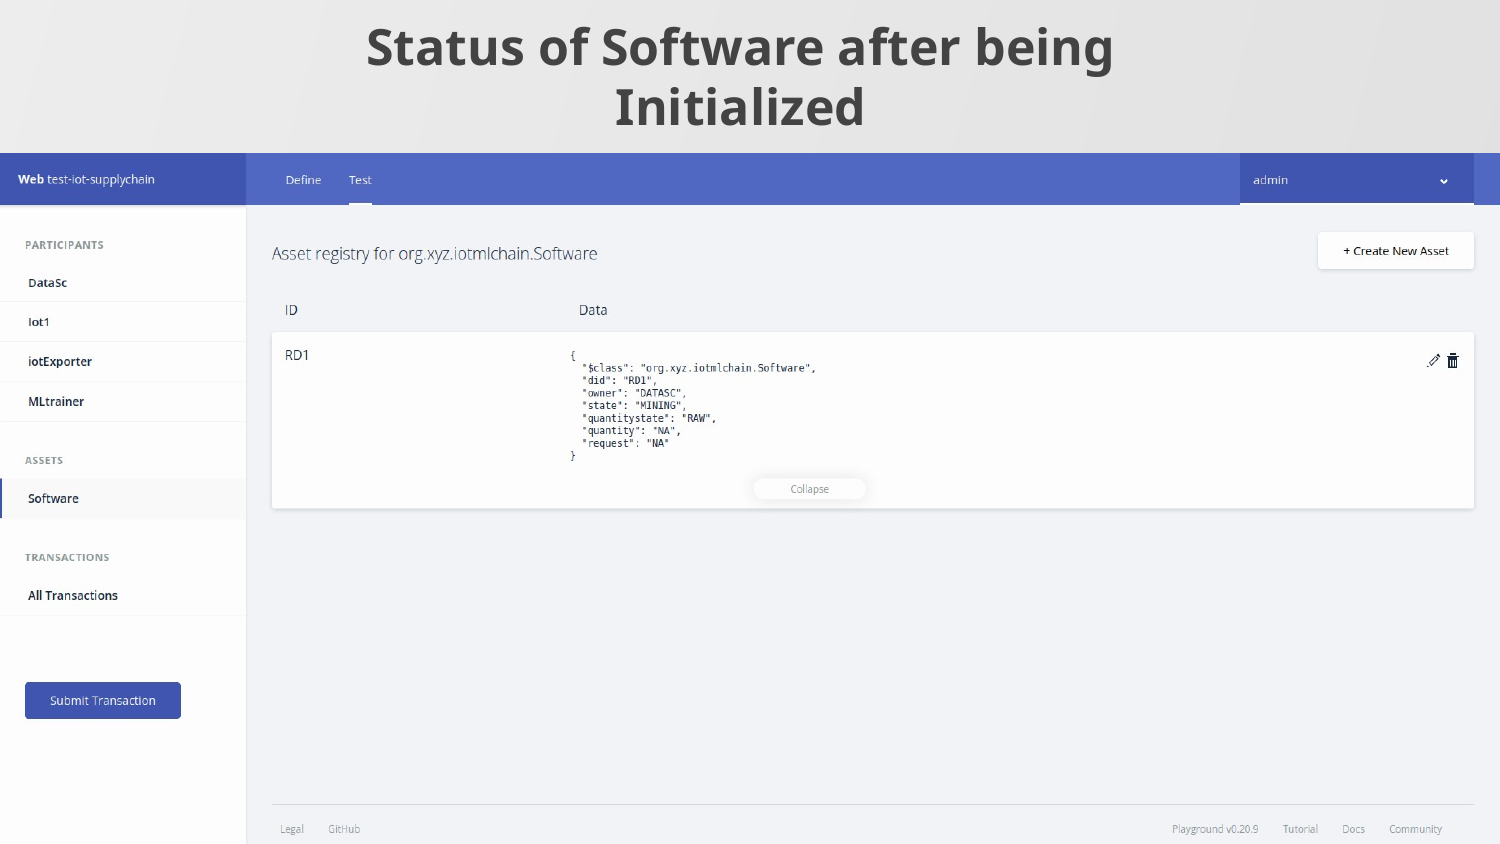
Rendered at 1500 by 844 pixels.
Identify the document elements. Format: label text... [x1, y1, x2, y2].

title Status of Software after being Initialized [313, 0, 1169, 137]
picture [0, 0, 1500, 844]
